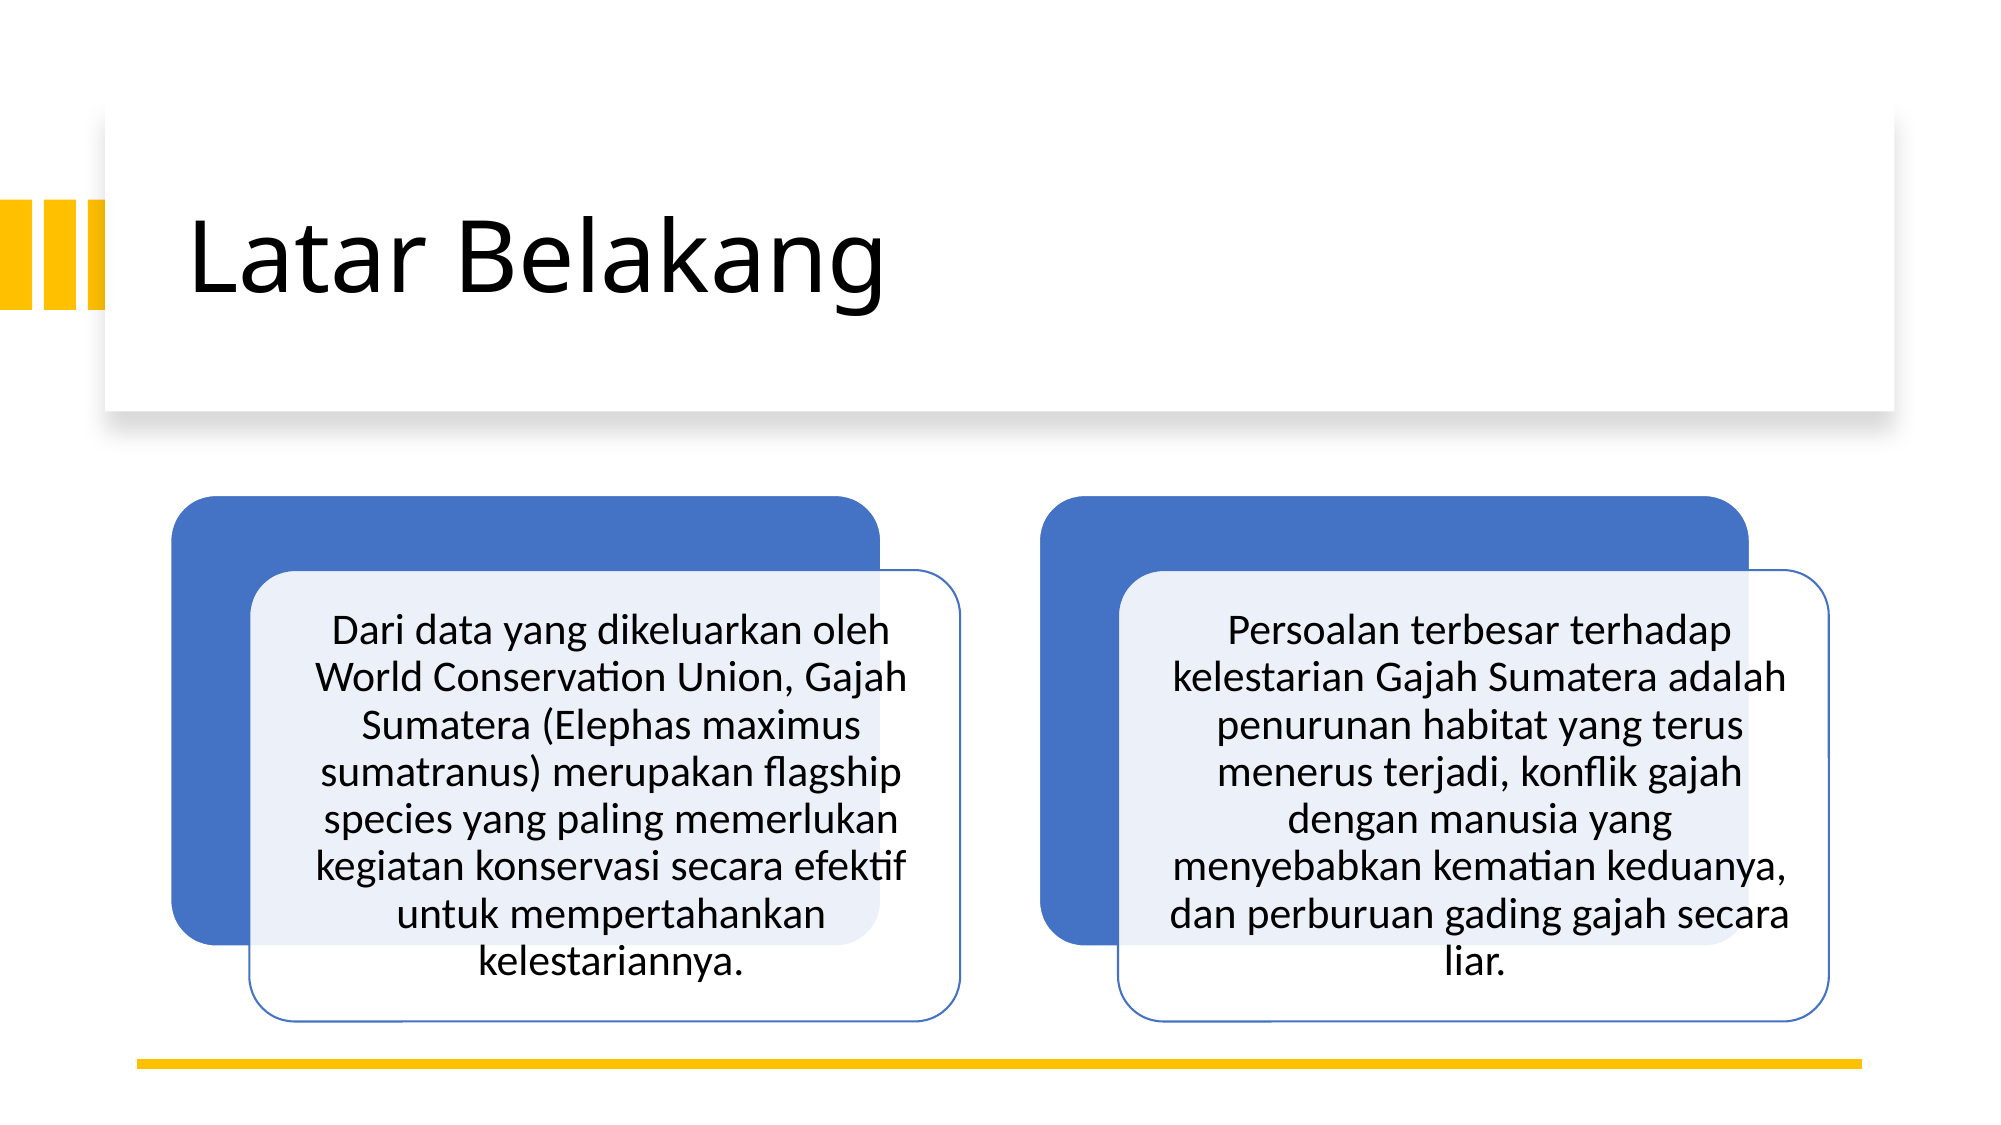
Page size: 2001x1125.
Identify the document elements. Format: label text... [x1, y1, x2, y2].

title Latar Belakang [171, 132, 1840, 388]
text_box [0, 199, 120, 311]
text_box [104, 100, 1895, 412]
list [148, 494, 1851, 1022]
text_box [0, 0, 2000, 1125]
